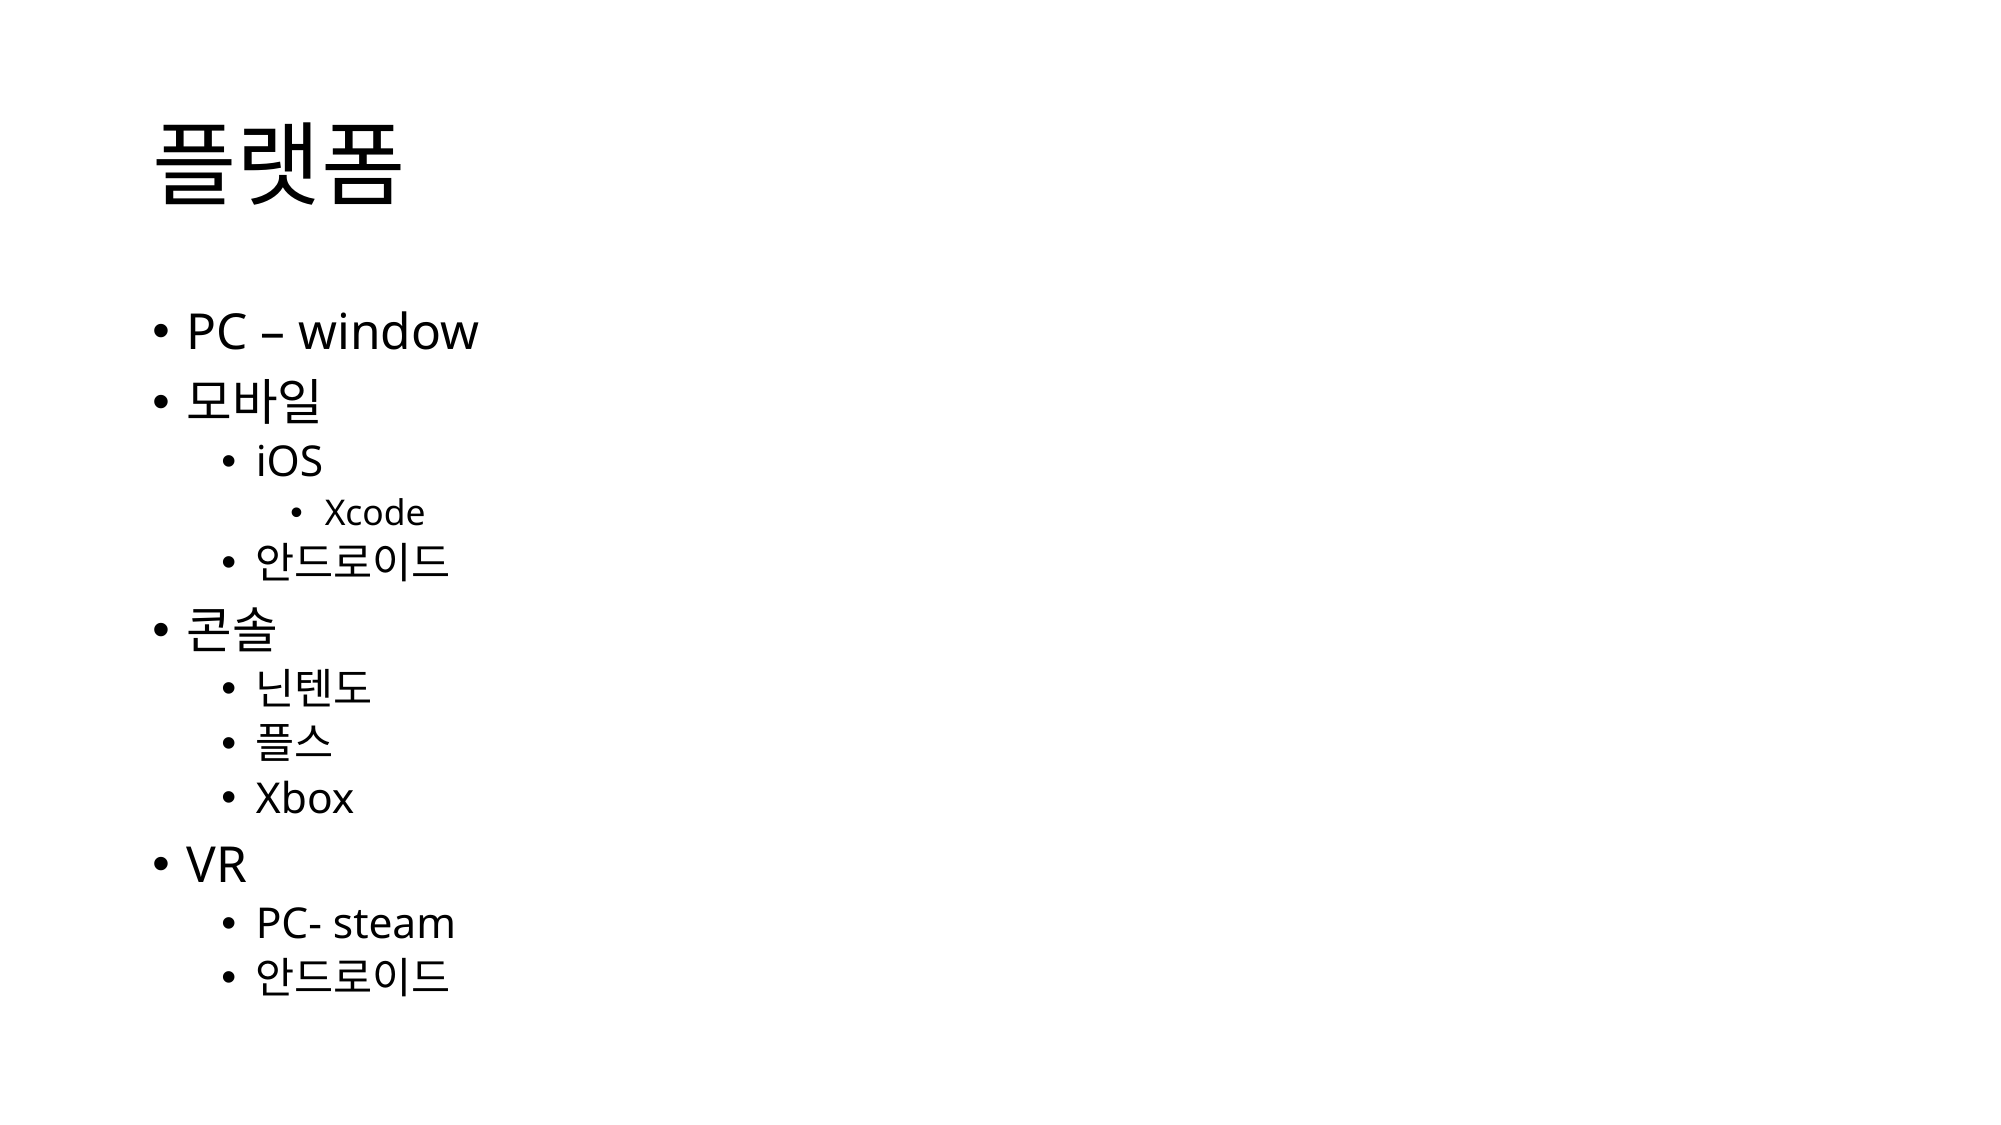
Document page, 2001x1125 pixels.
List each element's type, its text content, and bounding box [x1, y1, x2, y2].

list PC – window 모바일 iOS Xcode 안드로이드 콘솔 닌텐도 플스 Xbox VR PC- steam 안드로이드 [137, 299, 1863, 1014]
title 플랫폼 [137, 59, 1863, 278]
